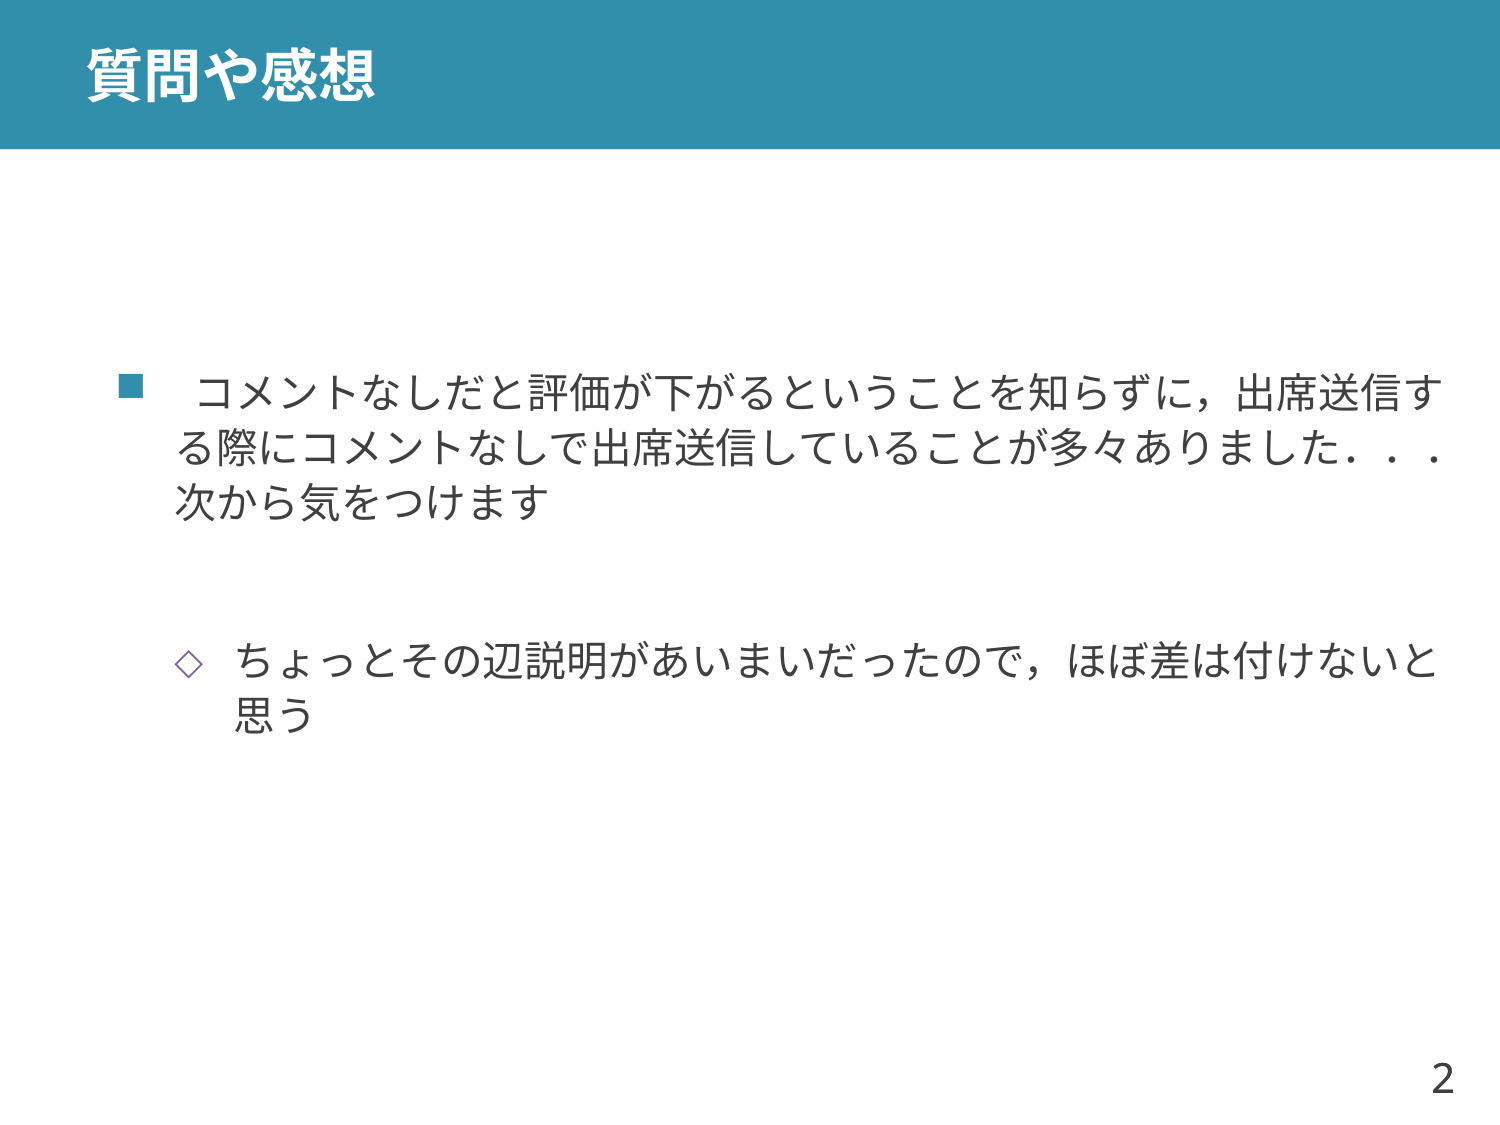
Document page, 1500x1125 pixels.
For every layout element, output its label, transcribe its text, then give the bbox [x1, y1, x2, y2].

title 質問や感想 [70, 0, 1500, 150]
list コメントなしだと評価が下がるということを知らずに，出席送信する際にコメントなしで出席送信していることが多々ありました．．．次から気をつけます ちょっとその辺説明があいまいだったので，ほぼ差は付けないと思う [100, 178, 1459, 1036]
